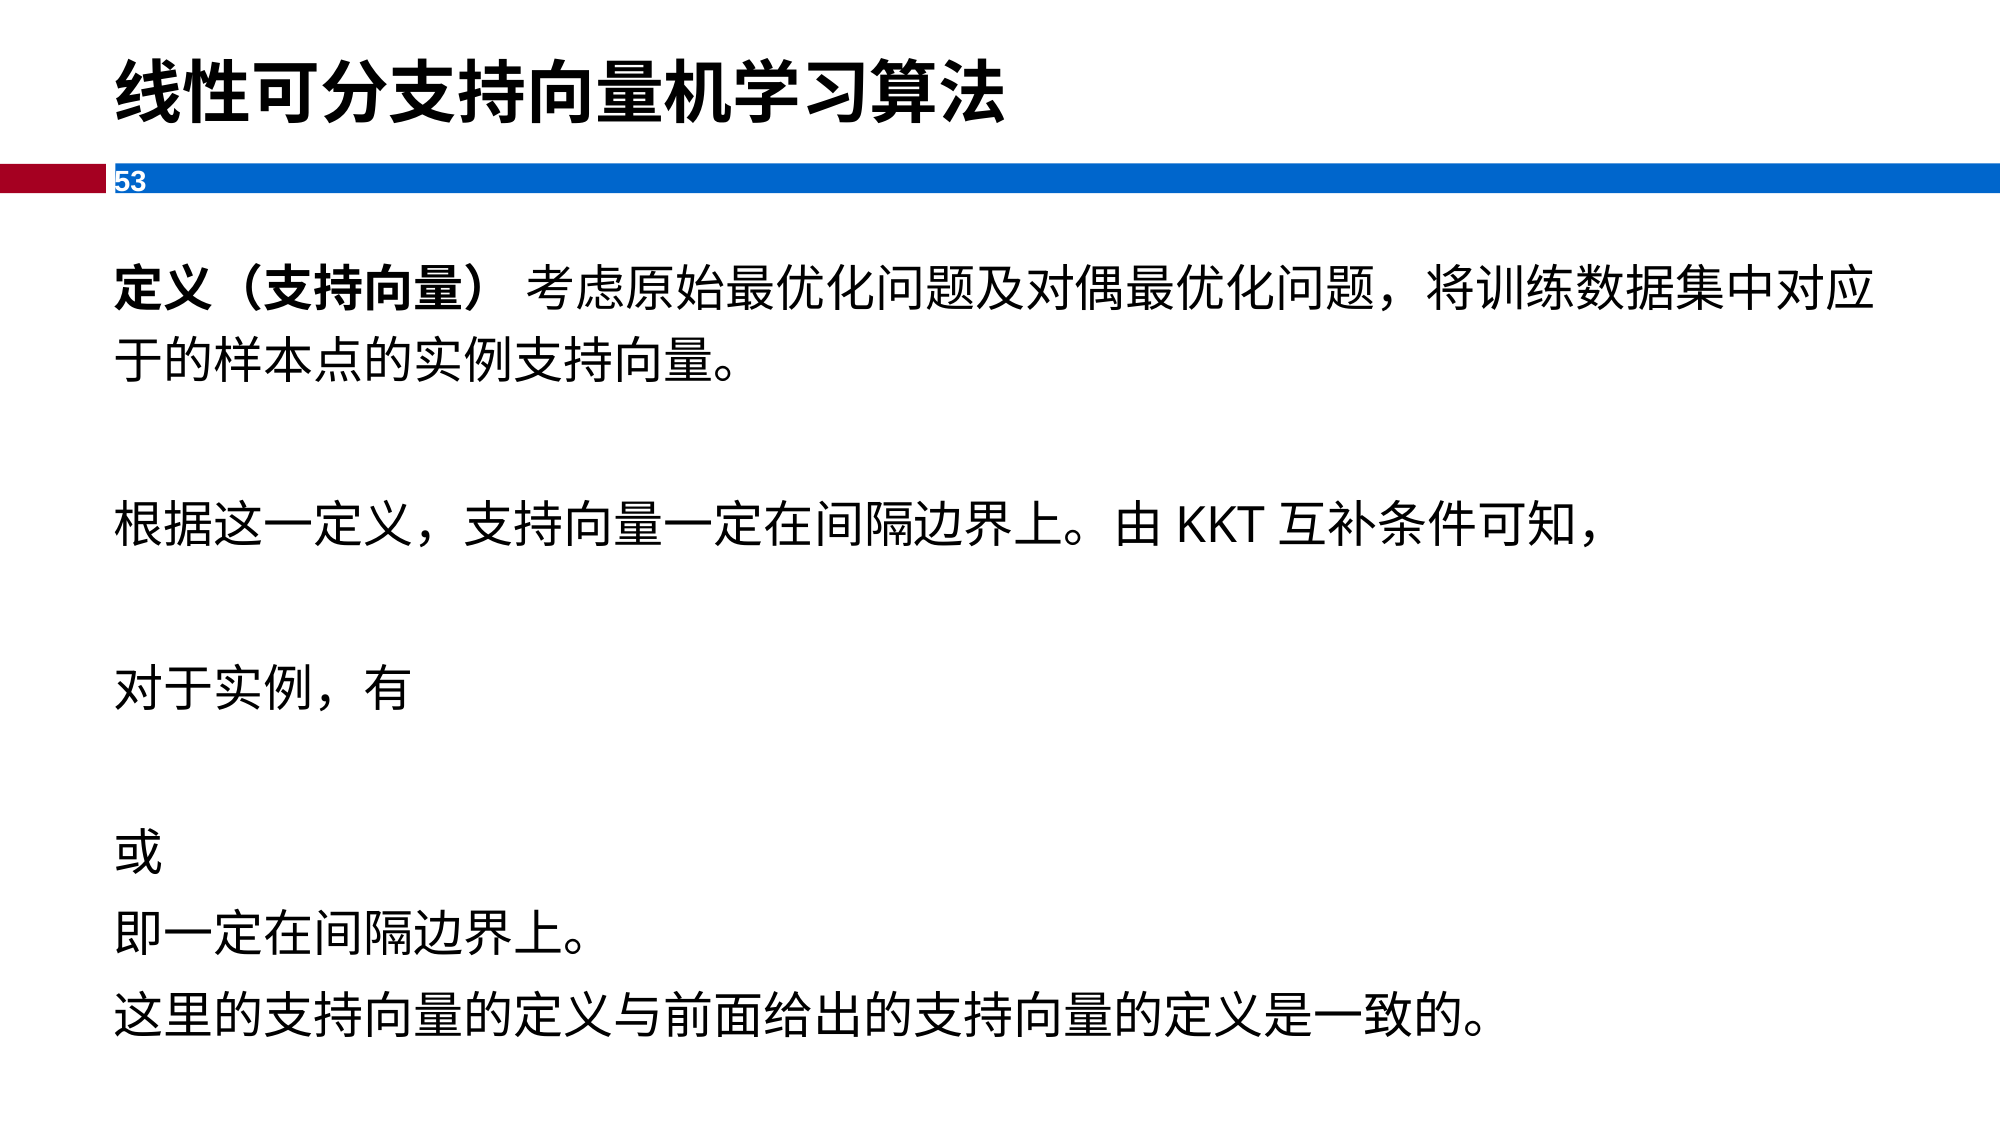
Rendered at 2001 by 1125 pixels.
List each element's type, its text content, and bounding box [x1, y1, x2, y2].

text_box 线性可分支持向量机学习算法 [98, 0, 1824, 209]
